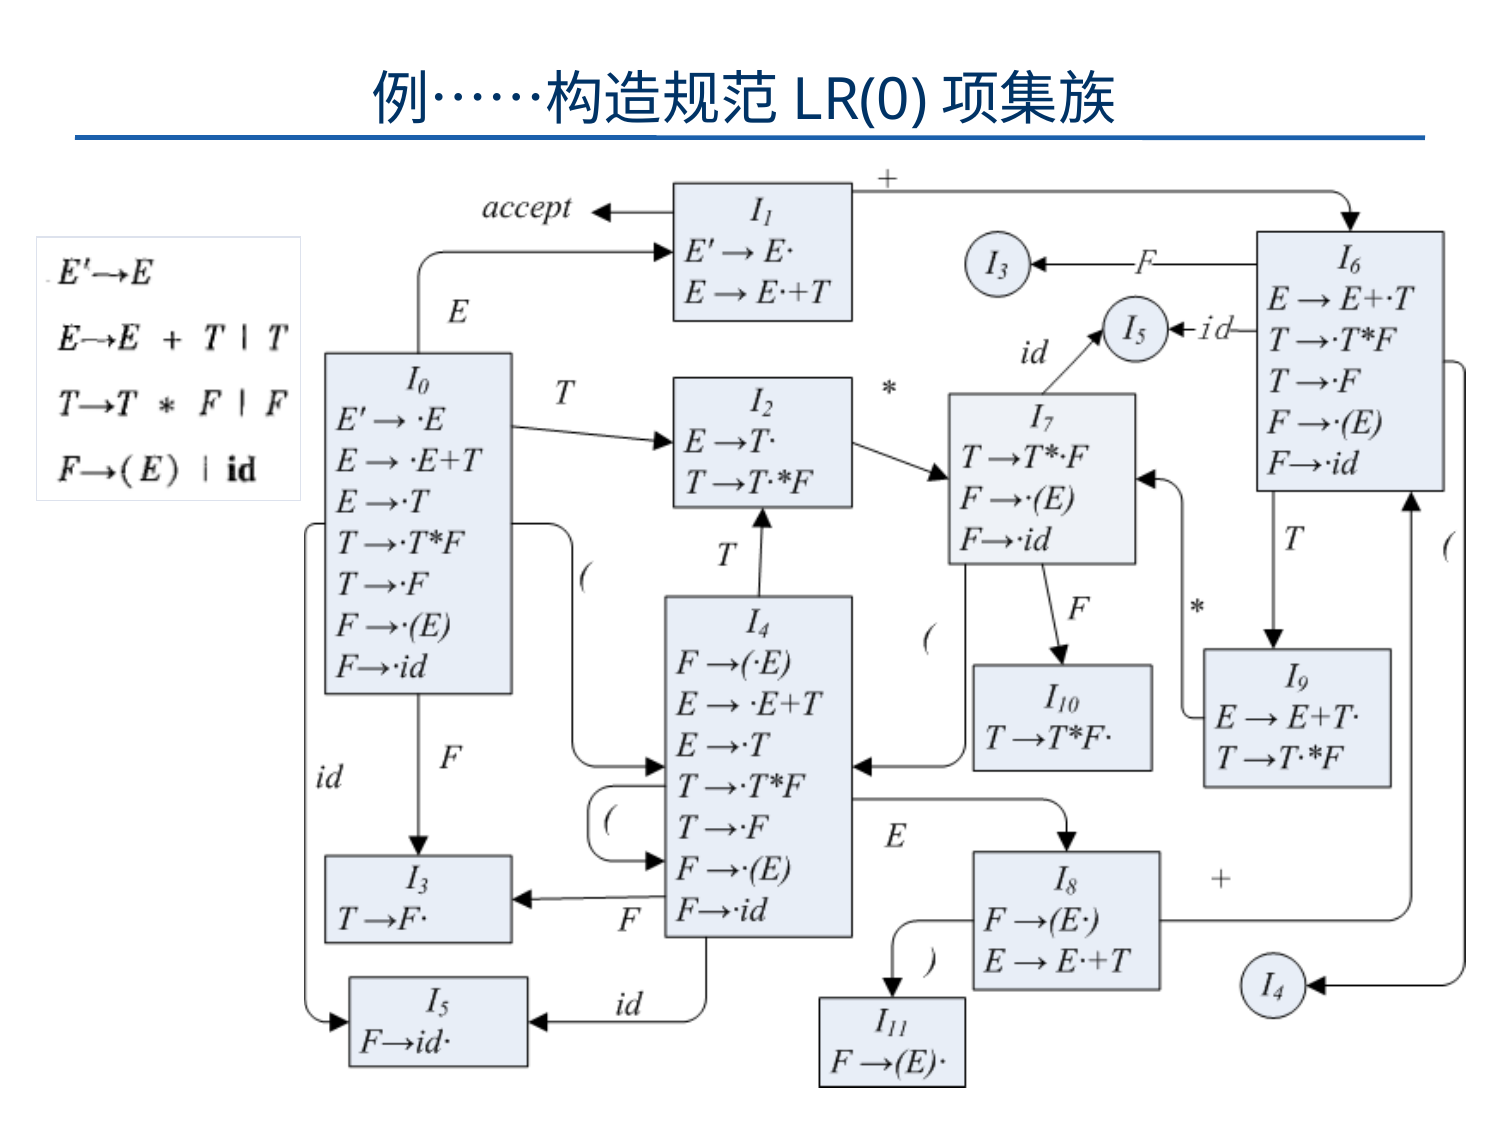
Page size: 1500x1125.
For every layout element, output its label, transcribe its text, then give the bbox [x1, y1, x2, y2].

title 例……构造规范LR(0)项集族 [137, 50, 1350, 143]
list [304, 154, 1466, 1088]
picture [37, 237, 301, 501]
